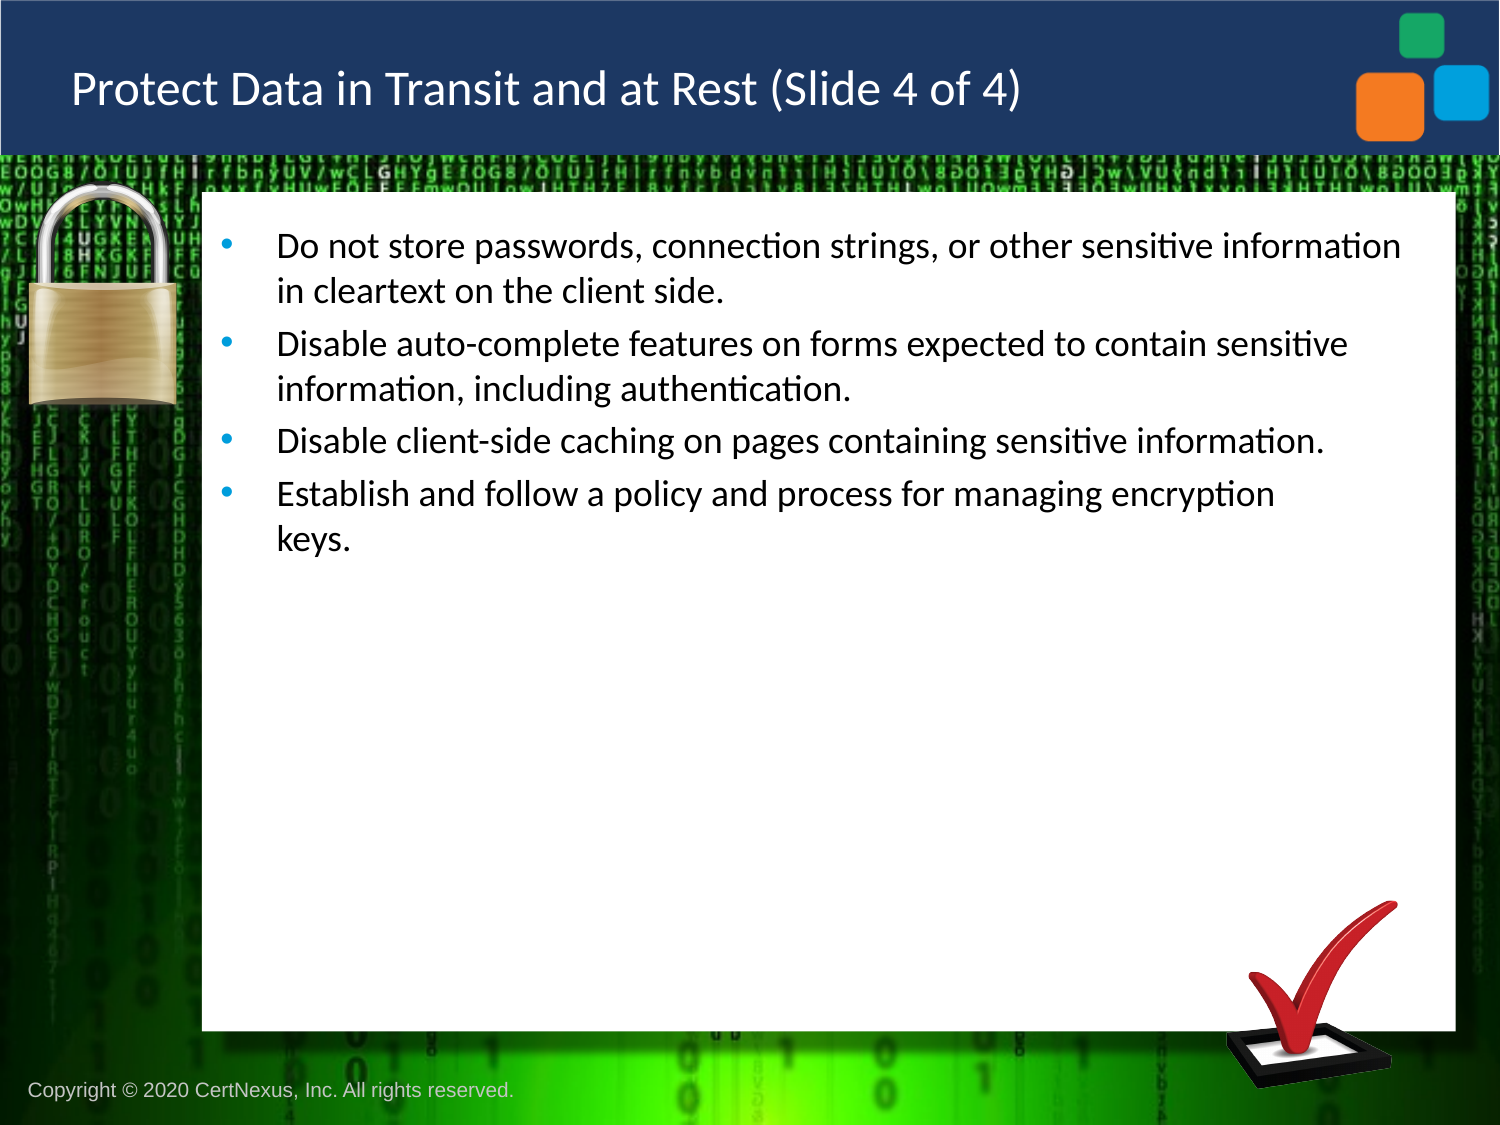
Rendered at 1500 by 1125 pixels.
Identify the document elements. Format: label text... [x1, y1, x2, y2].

title Protect Data in Transit and at Rest (Slide 4 of 4) [56, 16, 1350, 153]
picture [0, 0, 1500, 1125]
